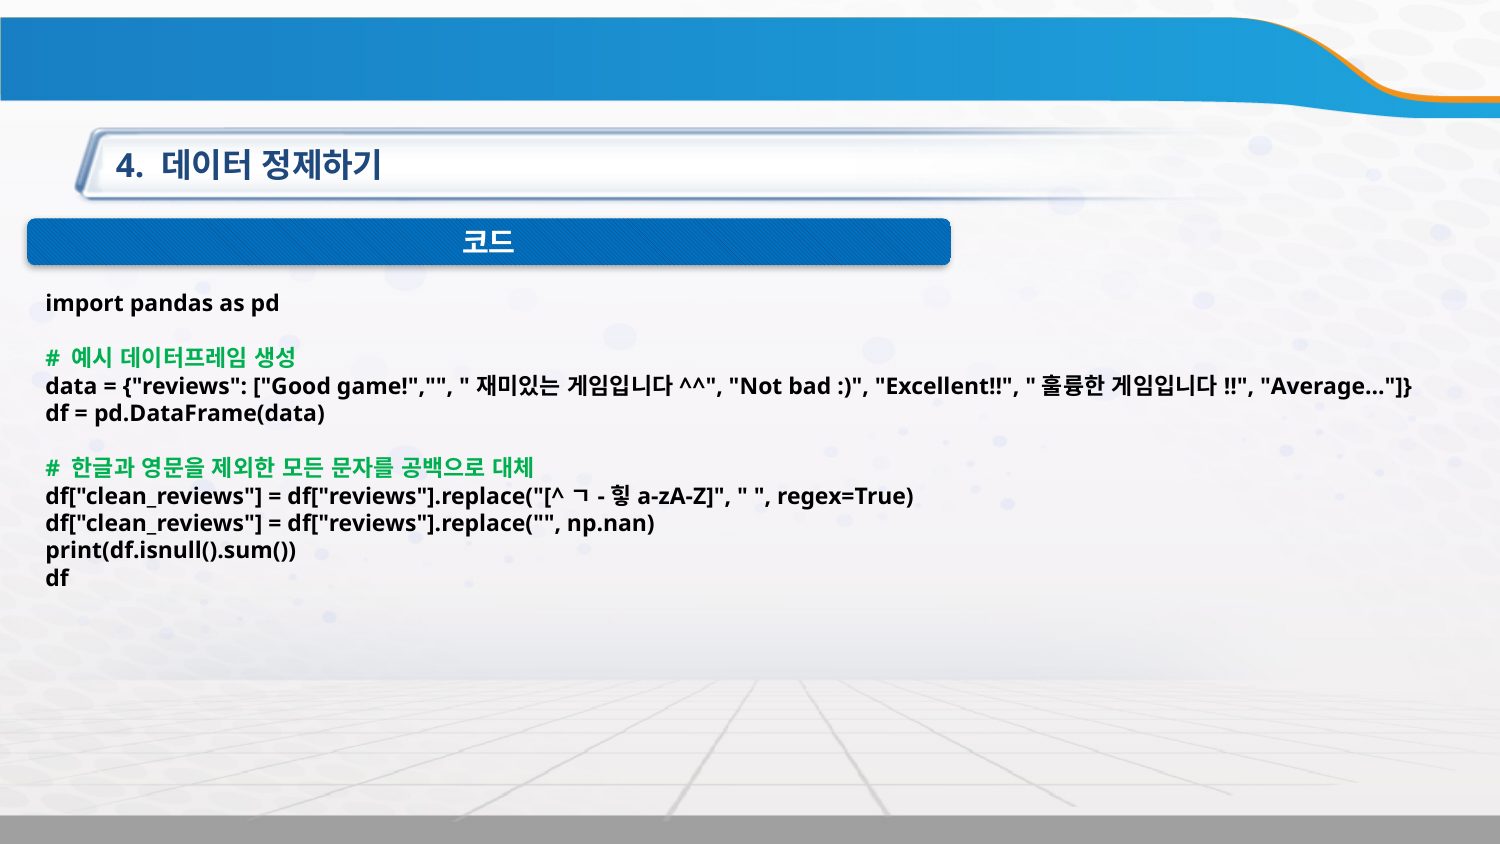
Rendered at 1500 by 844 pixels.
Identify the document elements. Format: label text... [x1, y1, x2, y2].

text_box 1. LSTM 활용 감성분석 [29, 0, 1175, 103]
text_box 코드 [26, 217, 952, 267]
text_box import pandas as pd # 예시 데이터프레임 생성 data = {"reviews": ["Good game!","", "재미있는 게임입니다^^", "Not bad :)", "Excellent!!", "훌륭한 게임입니다!!", "Average..."]} df = pd.DataFrame(data) # 한글과 영문을 제외한 모든 문자를 공백으로 대체 df["clean_reviews"] = df["reviews"].replace("[^ㄱ-힣a-zA-Z]", " ", regex=True) df["clean_reviews"] = df["reviews"].replace("", np.nan) print(df.isnull().sum()) df [30, 281, 1459, 599]
picture [0, 0, 1500, 844]
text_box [74, 126, 1289, 208]
